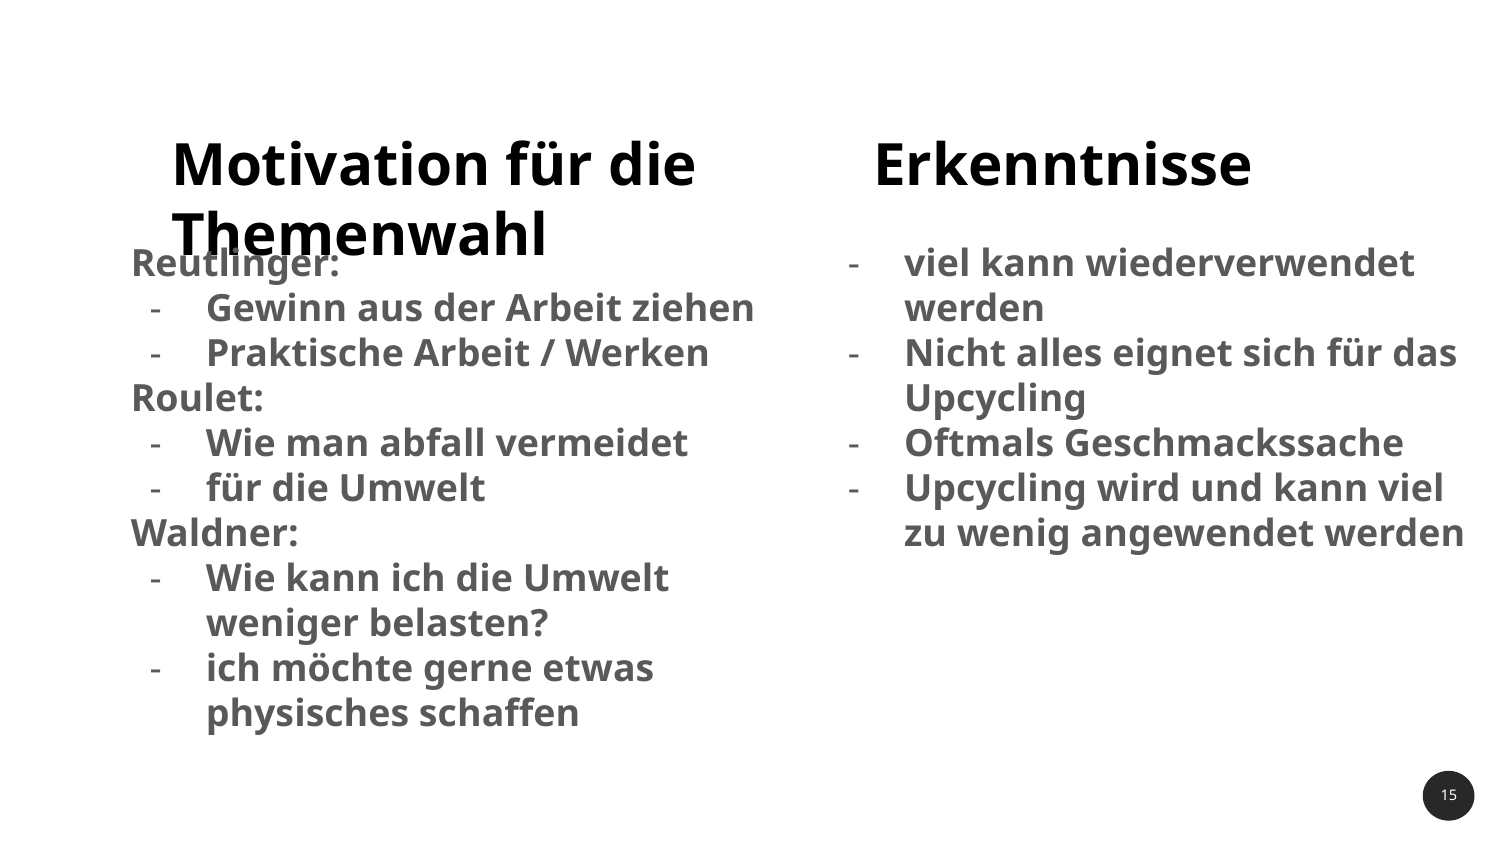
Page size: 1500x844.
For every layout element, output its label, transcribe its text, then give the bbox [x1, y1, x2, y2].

slide_number ‹#› [1387, 752, 1478, 818]
text_box [1432, 815, 1465, 821]
title Erkenntnisse [858, 112, 1434, 206]
text_box ‹#› [1418, 777, 1479, 815]
text_box [1431, 770, 1466, 777]
text_box Reutlinger: Gewinn aus der Arbeit ziehen Praktische Arbeit / Werken Roulet: Wie man abfall vermeidet für die Umwelt Waldner: Wie kann ich die Umwelt weniger belasten? ich möchte gerne etwas physisches schaffen [115, 224, 791, 665]
title Motivation für die Themenwahl [156, 112, 732, 206]
text_box viel kann wiederverwendet werden Nicht alles eignet sich für das Upcycling Oftmals Geschmackssache Upcycling wird und kann viel zu wenig angewendet werden [814, 224, 1490, 665]
